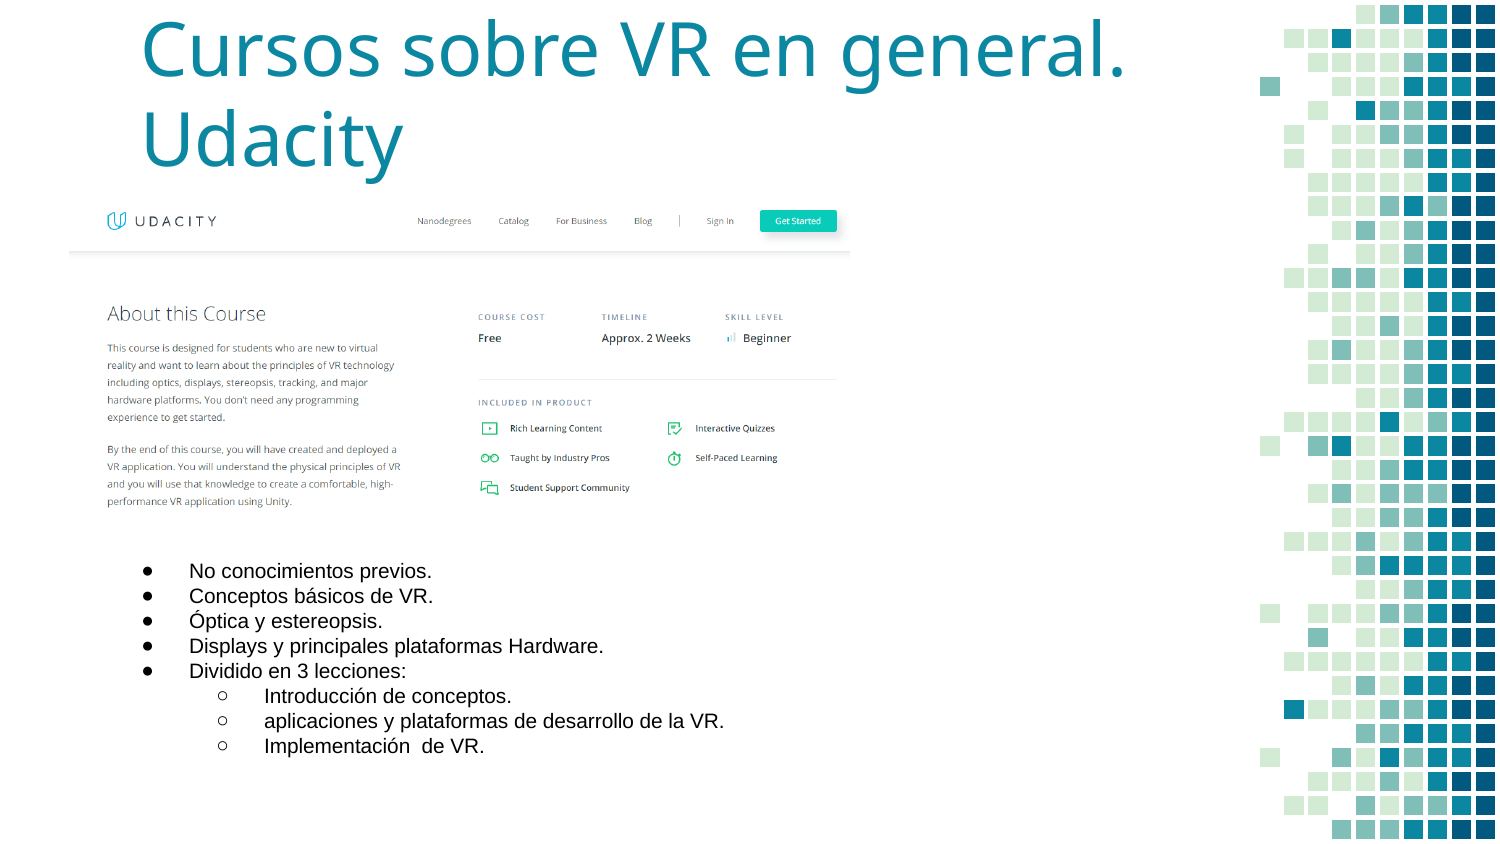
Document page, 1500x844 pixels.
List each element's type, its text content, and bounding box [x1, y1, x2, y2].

picture [69, 204, 850, 517]
text_box No conocimientos previos. Conceptos básicos de VR. Óptica y estereopsis. Displays y principales plataformas Hardware. Dividido en 3 lecciones: Introducción de conceptos. aplicaciones y plataformas de desarrollo de la VR. Implementación de VR. [99, 543, 771, 622]
title Cursos sobre VR en general. Udacity [124, 55, 1234, 197]
